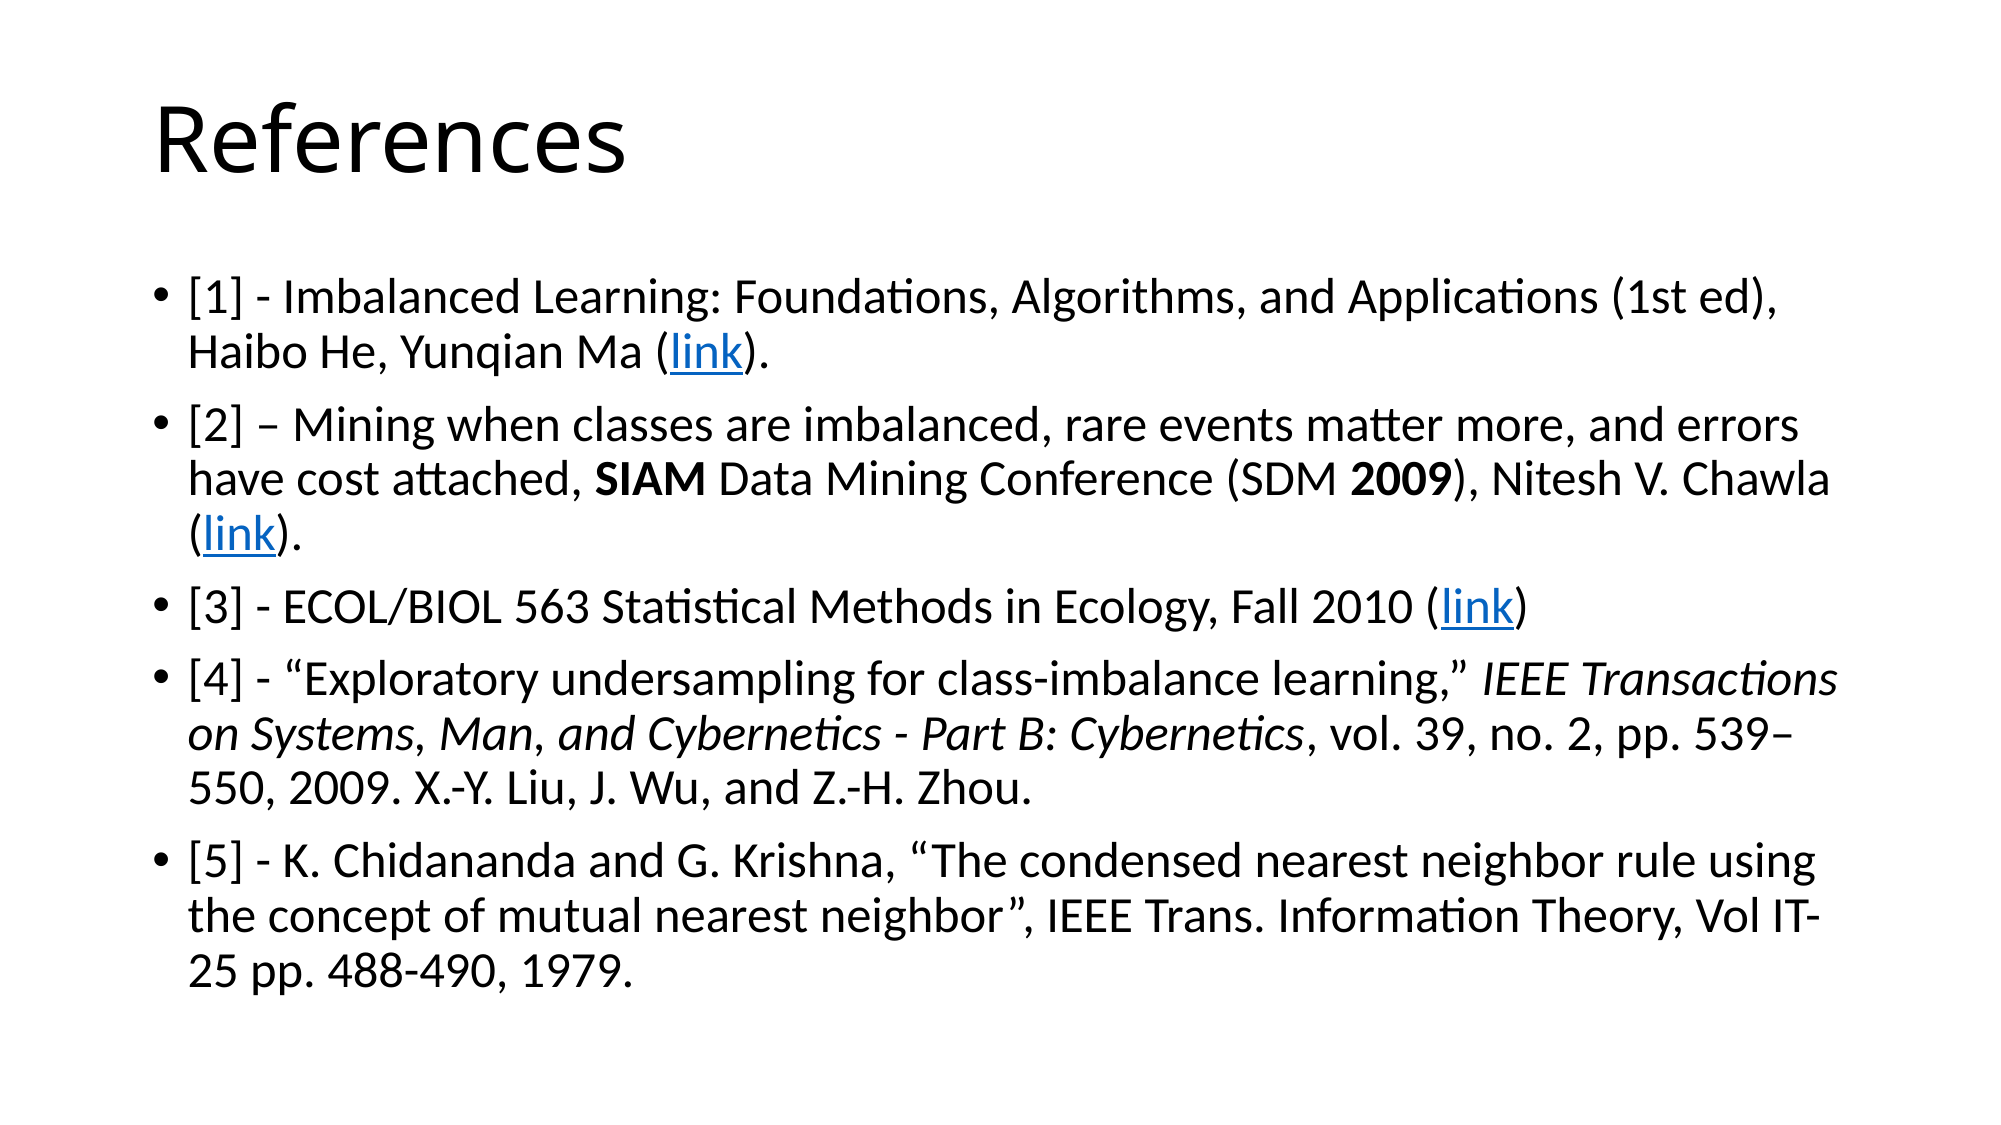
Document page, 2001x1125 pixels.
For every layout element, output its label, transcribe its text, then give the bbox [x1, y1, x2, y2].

title References [137, 59, 1863, 225]
list [1] - Imbalanced Learning: Foundations, Algorithms, and Applications (1st ed), Haibo He, Yunqian Ma (link). [2] – Mining when classes are imbalanced, rare events matter more, and errors have cost attached, SIAM Data Mining Conference (SDM 2009), Nitesh V. Chawla (link). [3] - ECOL/BIOL 563 Statistical Methods in Ecology, Fall 2010 (link) [4] - “Exploratory undersampling for class-imbalance learning,” IEEE Transactions on Systems, Man, and Cybernetics - Part B: Cybernetics, vol. 39, no. 2, pp. 539–550, 2009. X.-Y. Liu, J. Wu, and Z.-H. Zhou. [5] - K. Chidananda and G. Krishna, “The condensed nearest neighbor rule using the concept of mutual nearest neighbor”, IEEE Trans. Information Theory, Vol IT- 25 pp. 488-490, 1979. [137, 262, 1863, 1014]
